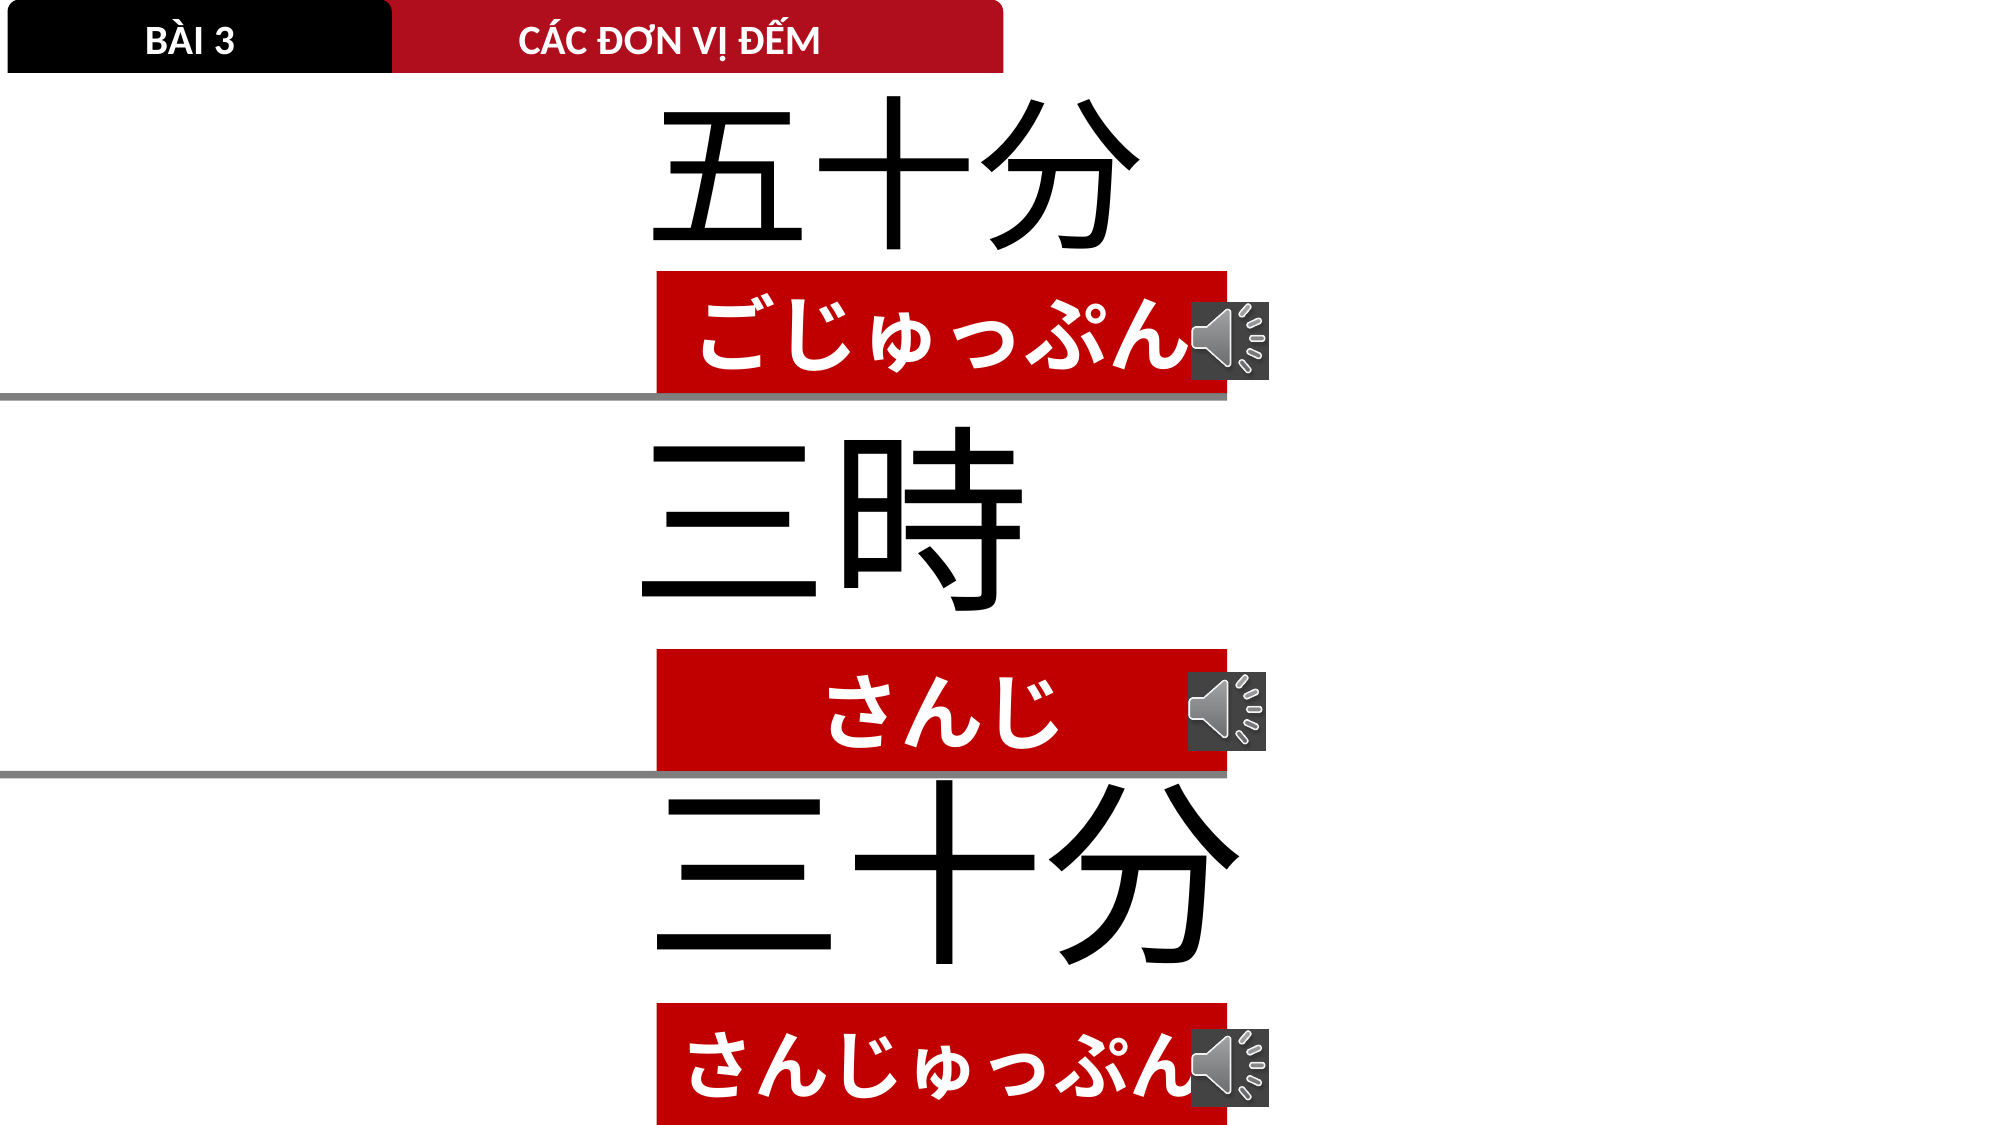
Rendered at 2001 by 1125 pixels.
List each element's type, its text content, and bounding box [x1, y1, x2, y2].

text_box CÁC ĐƠN VỊ ĐẾM [388, 0, 1005, 74]
picture [1190, 1027, 1271, 1108]
text_box 三時 [615, 387, 1616, 643]
text_box さんじ [656, 648, 1228, 740]
picture [1187, 671, 1268, 752]
text_box 五十分 [629, 62, 2000, 278]
text_box [0, 770, 629, 779]
text_box [0, 393, 615, 401]
text_box 三十分 [629, 740, 2000, 996]
text_box さんじゅっぷん [656, 1002, 1228, 1125]
text_box ごじゅっぷん [656, 278, 1228, 387]
text_box BÀI 3 [6, 0, 393, 74]
picture [1190, 300, 1271, 381]
